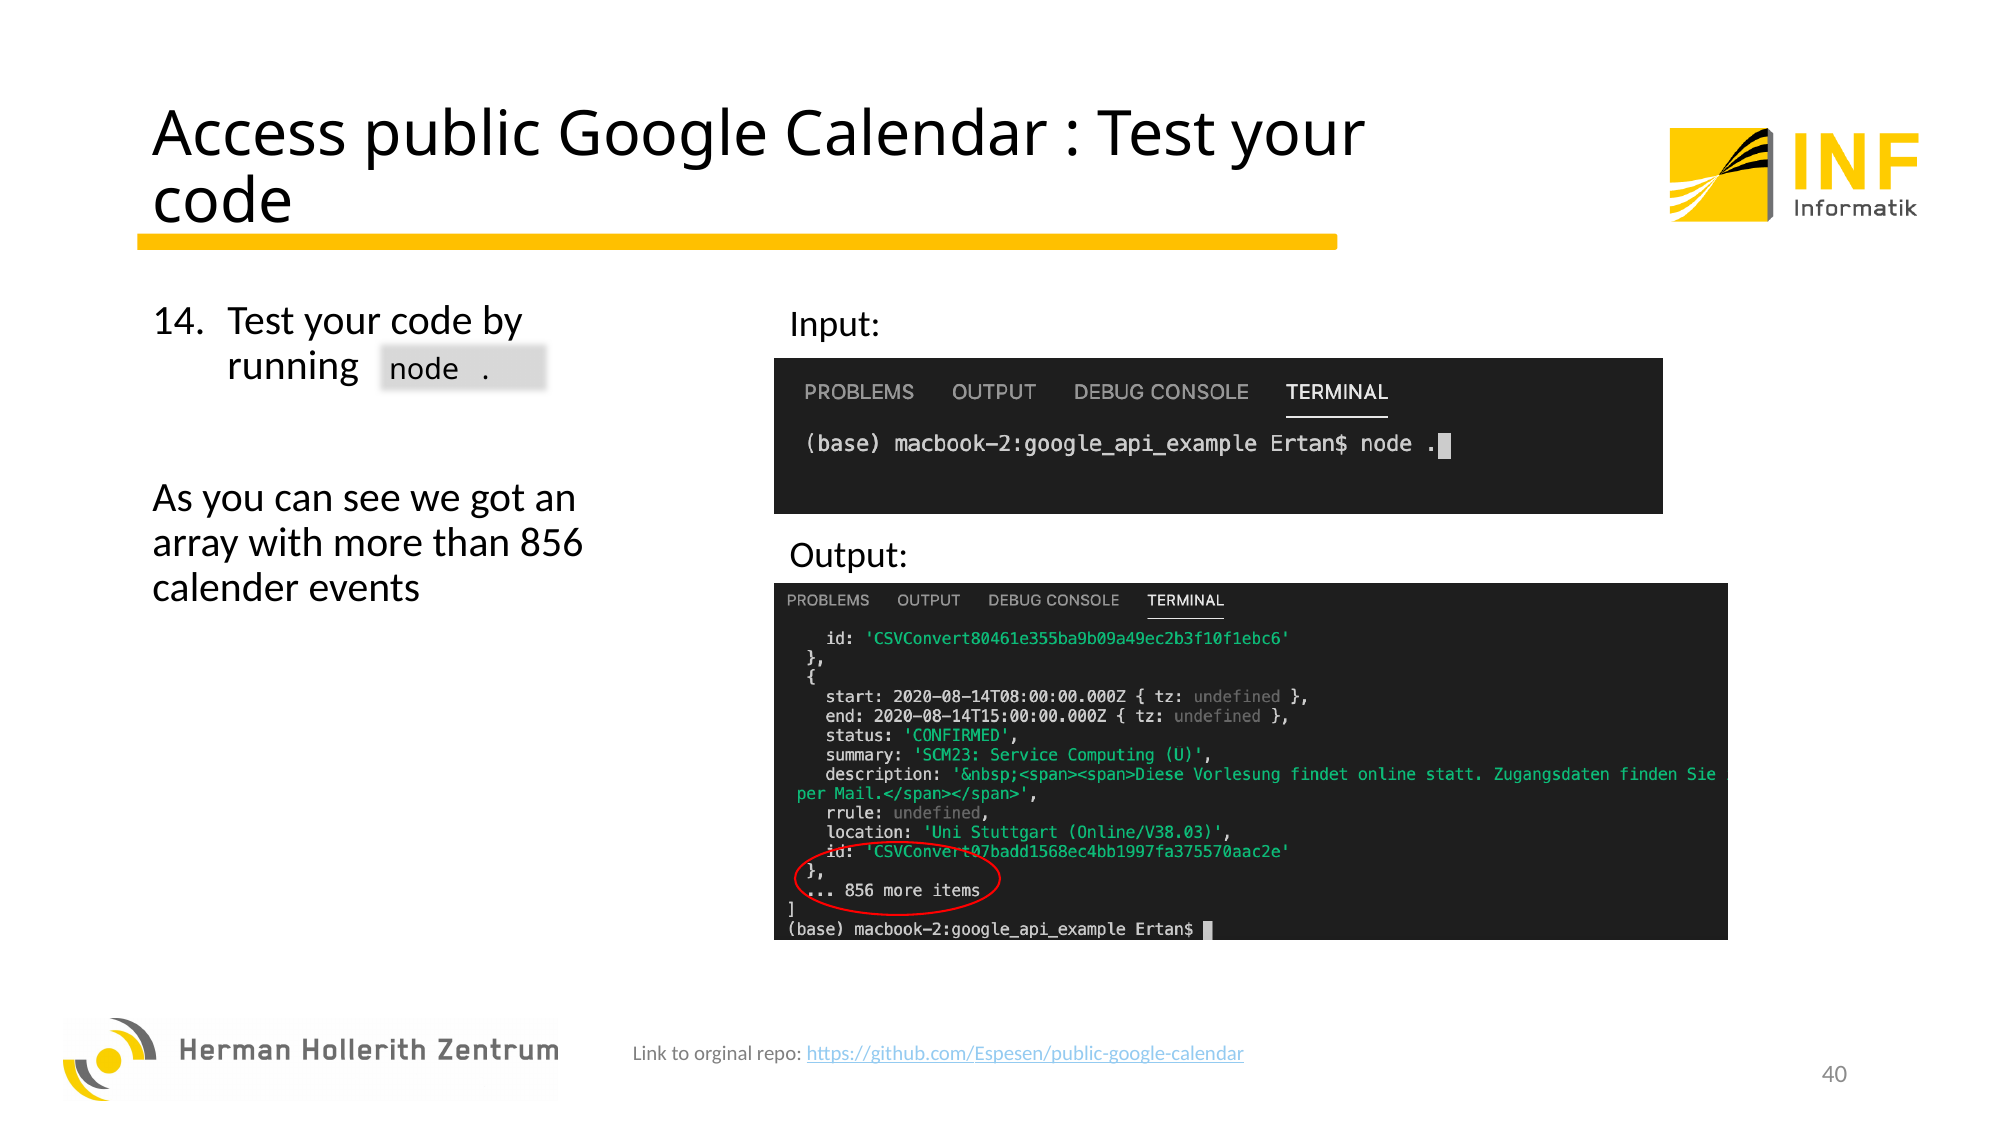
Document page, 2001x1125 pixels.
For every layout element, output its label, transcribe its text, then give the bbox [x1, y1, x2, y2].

slide_number 39 [377, 341, 550, 394]
text_box Output: [774, 522, 1124, 583]
title Access public Google Calendar : Test your code [137, 59, 1498, 278]
text_box Input: [774, 291, 1124, 351]
picture [1663, 121, 1937, 228]
slide_number 39 [1412, 1042, 1863, 1103]
picture [774, 583, 1728, 940]
text_box node . [384, 348, 544, 387]
text_box Link to orginal repo: https://github.com/Espesen/public-google-calendar [618, 1032, 1631, 1072]
picture [63, 1018, 558, 1101]
list Test your code by running As you can see we got an array with more than 856 calender events [137, 291, 604, 942]
picture [774, 358, 1663, 514]
text_box Link to orginal repo: https://github.com/Espesen/public-google-calendar [381, 346, 546, 390]
